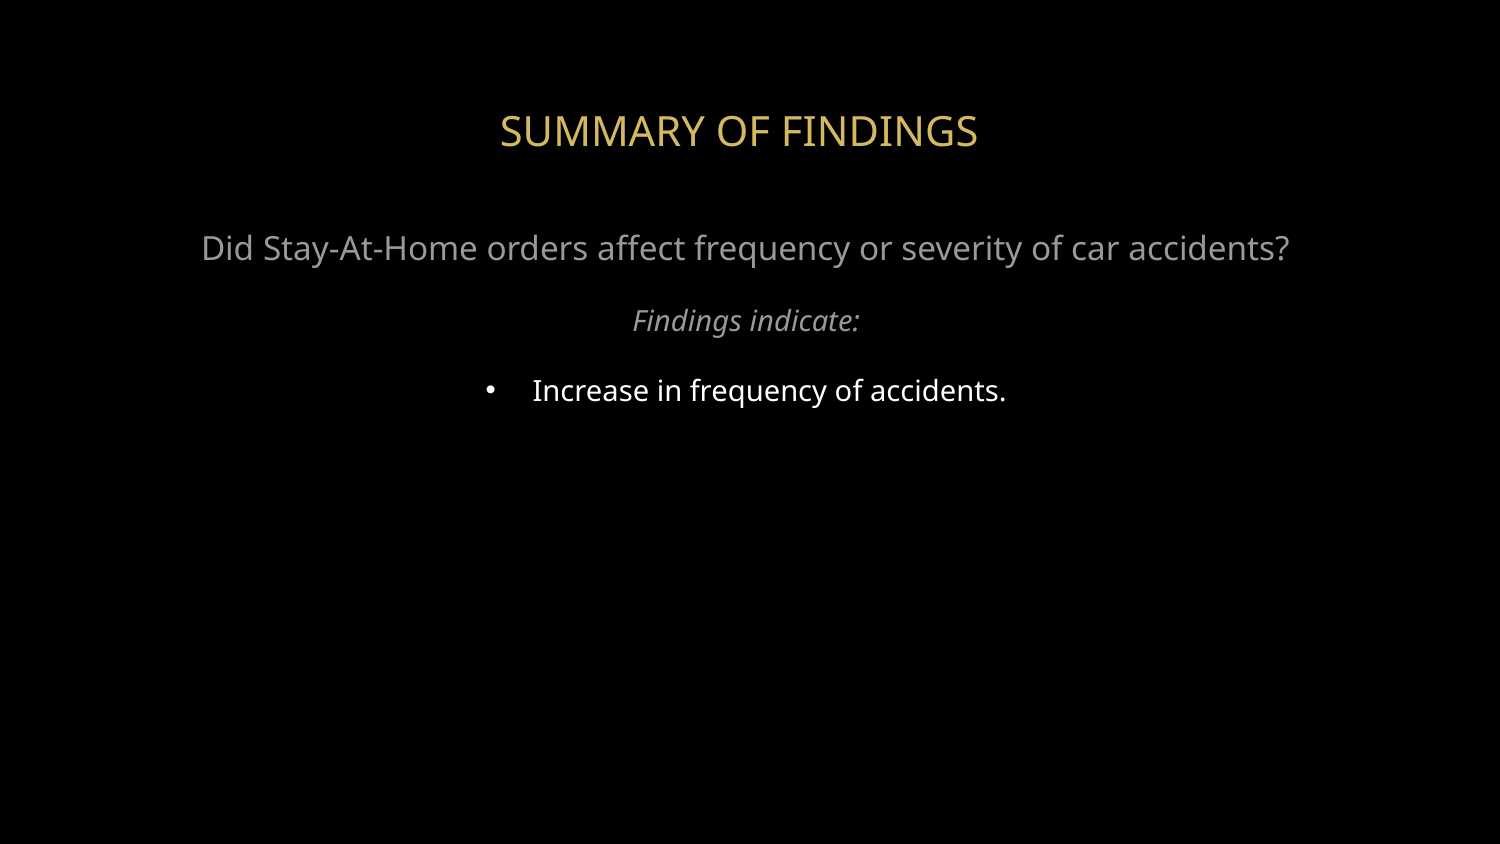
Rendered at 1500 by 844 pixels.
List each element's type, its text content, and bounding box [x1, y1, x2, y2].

title SUMMARY OF FINDINGS [86, 86, 1393, 170]
subtitle Did Stay-At-Home orders affect frequency or severity of car accidents? Findings indicate: Increase in frequency of accidents. [100, 212, 1393, 758]
